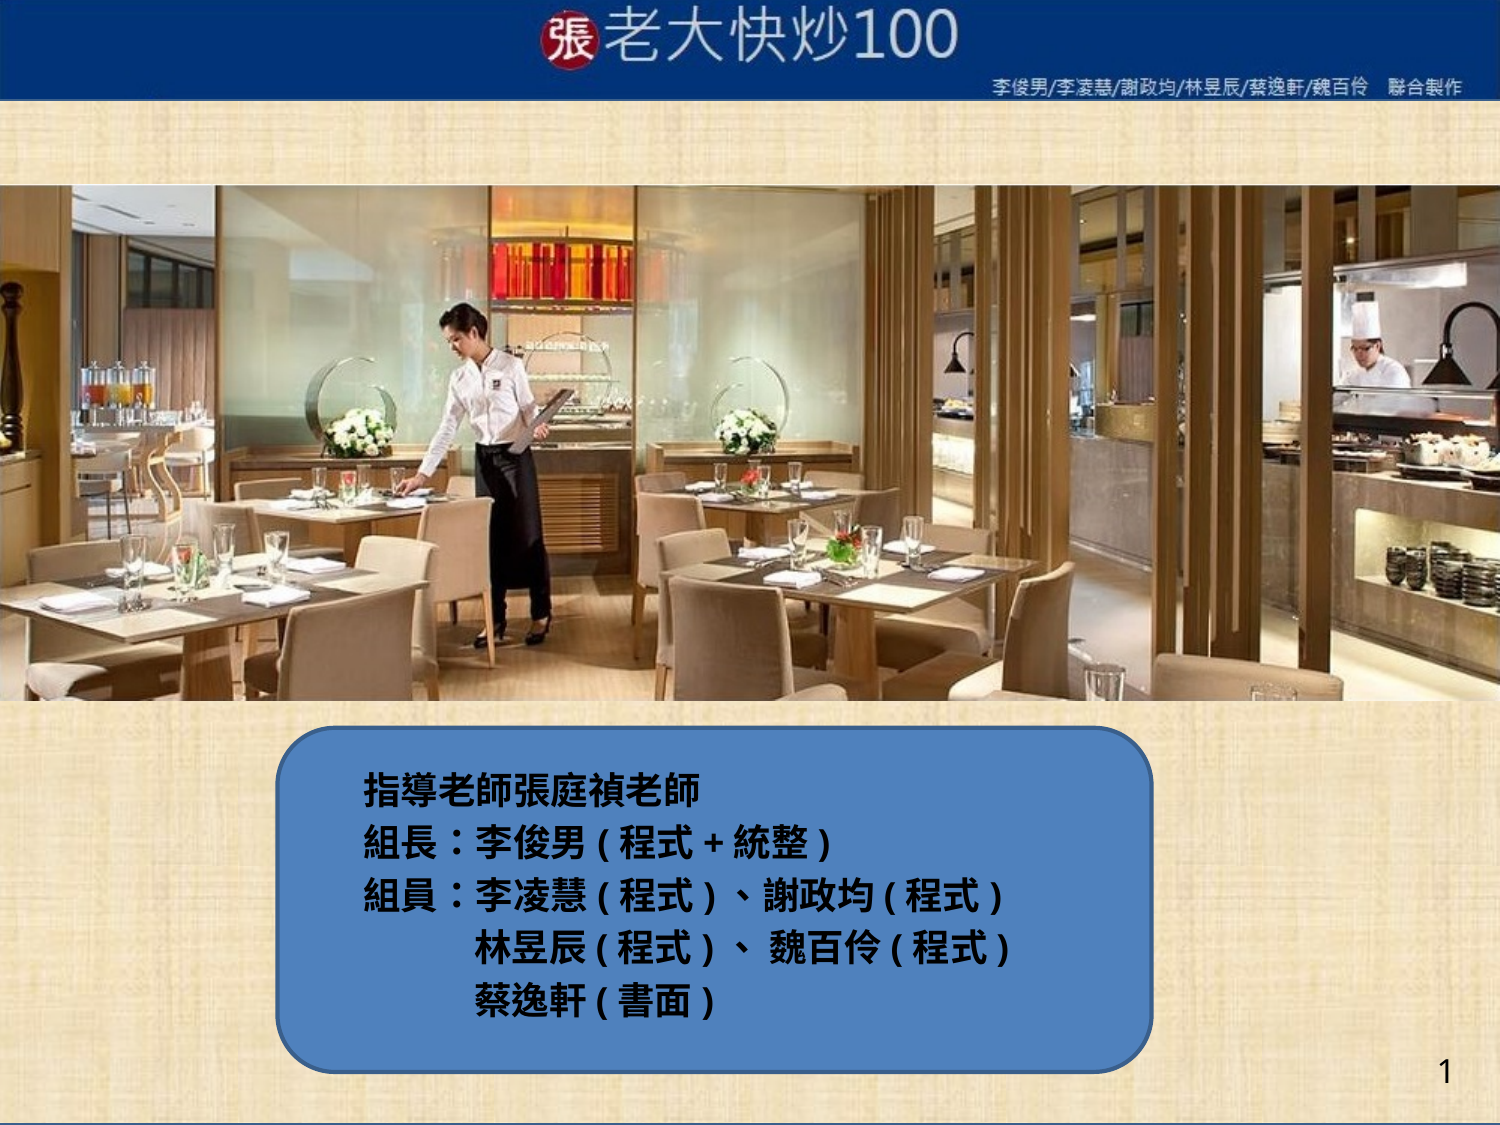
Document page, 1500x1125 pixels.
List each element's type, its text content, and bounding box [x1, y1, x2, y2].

subtitle 指導老師張庭禎老師 組長：李俊男(程式+統整) 組員：李凌慧(程式)、謝政均(程式) 林昱辰(程式)、 魏百伶(程式) 蔡逸軒(書面) [348, 759, 1199, 1047]
picture [0, 0, 1500, 99]
picture [0, 184, 1500, 701]
text_box [275, 725, 1148, 1075]
slide_number 1 [1120, 1042, 1471, 1103]
